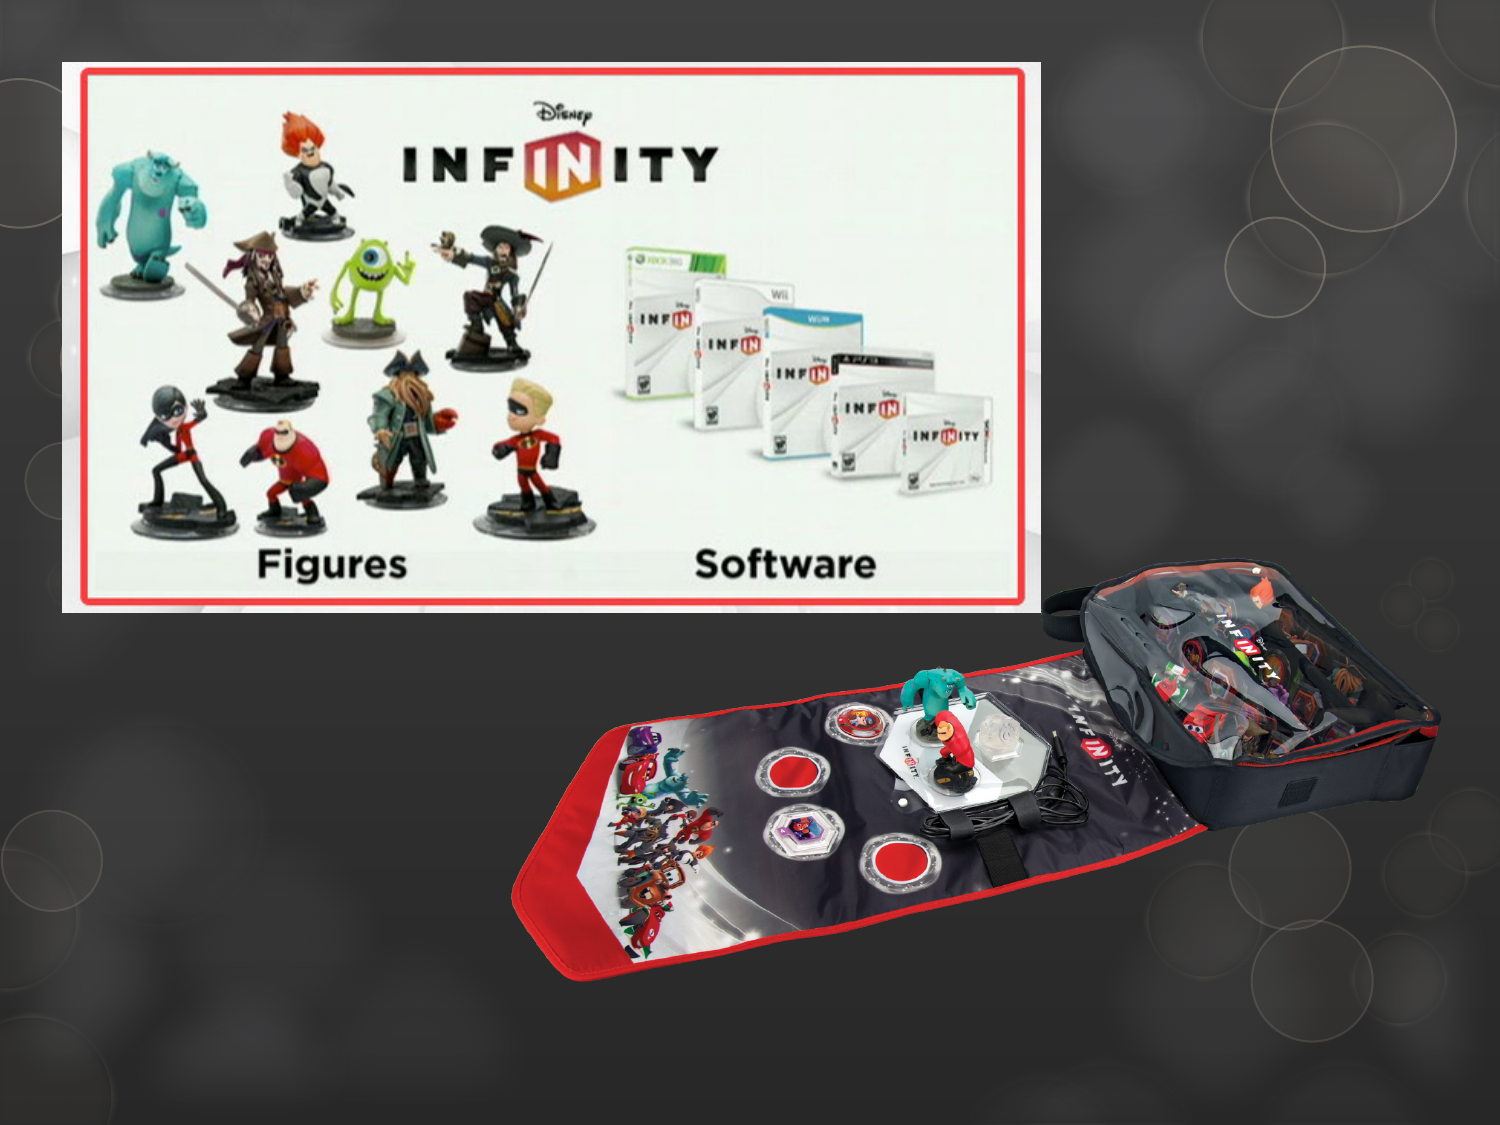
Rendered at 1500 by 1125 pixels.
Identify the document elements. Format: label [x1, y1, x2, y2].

picture [61, 61, 1468, 1026]
